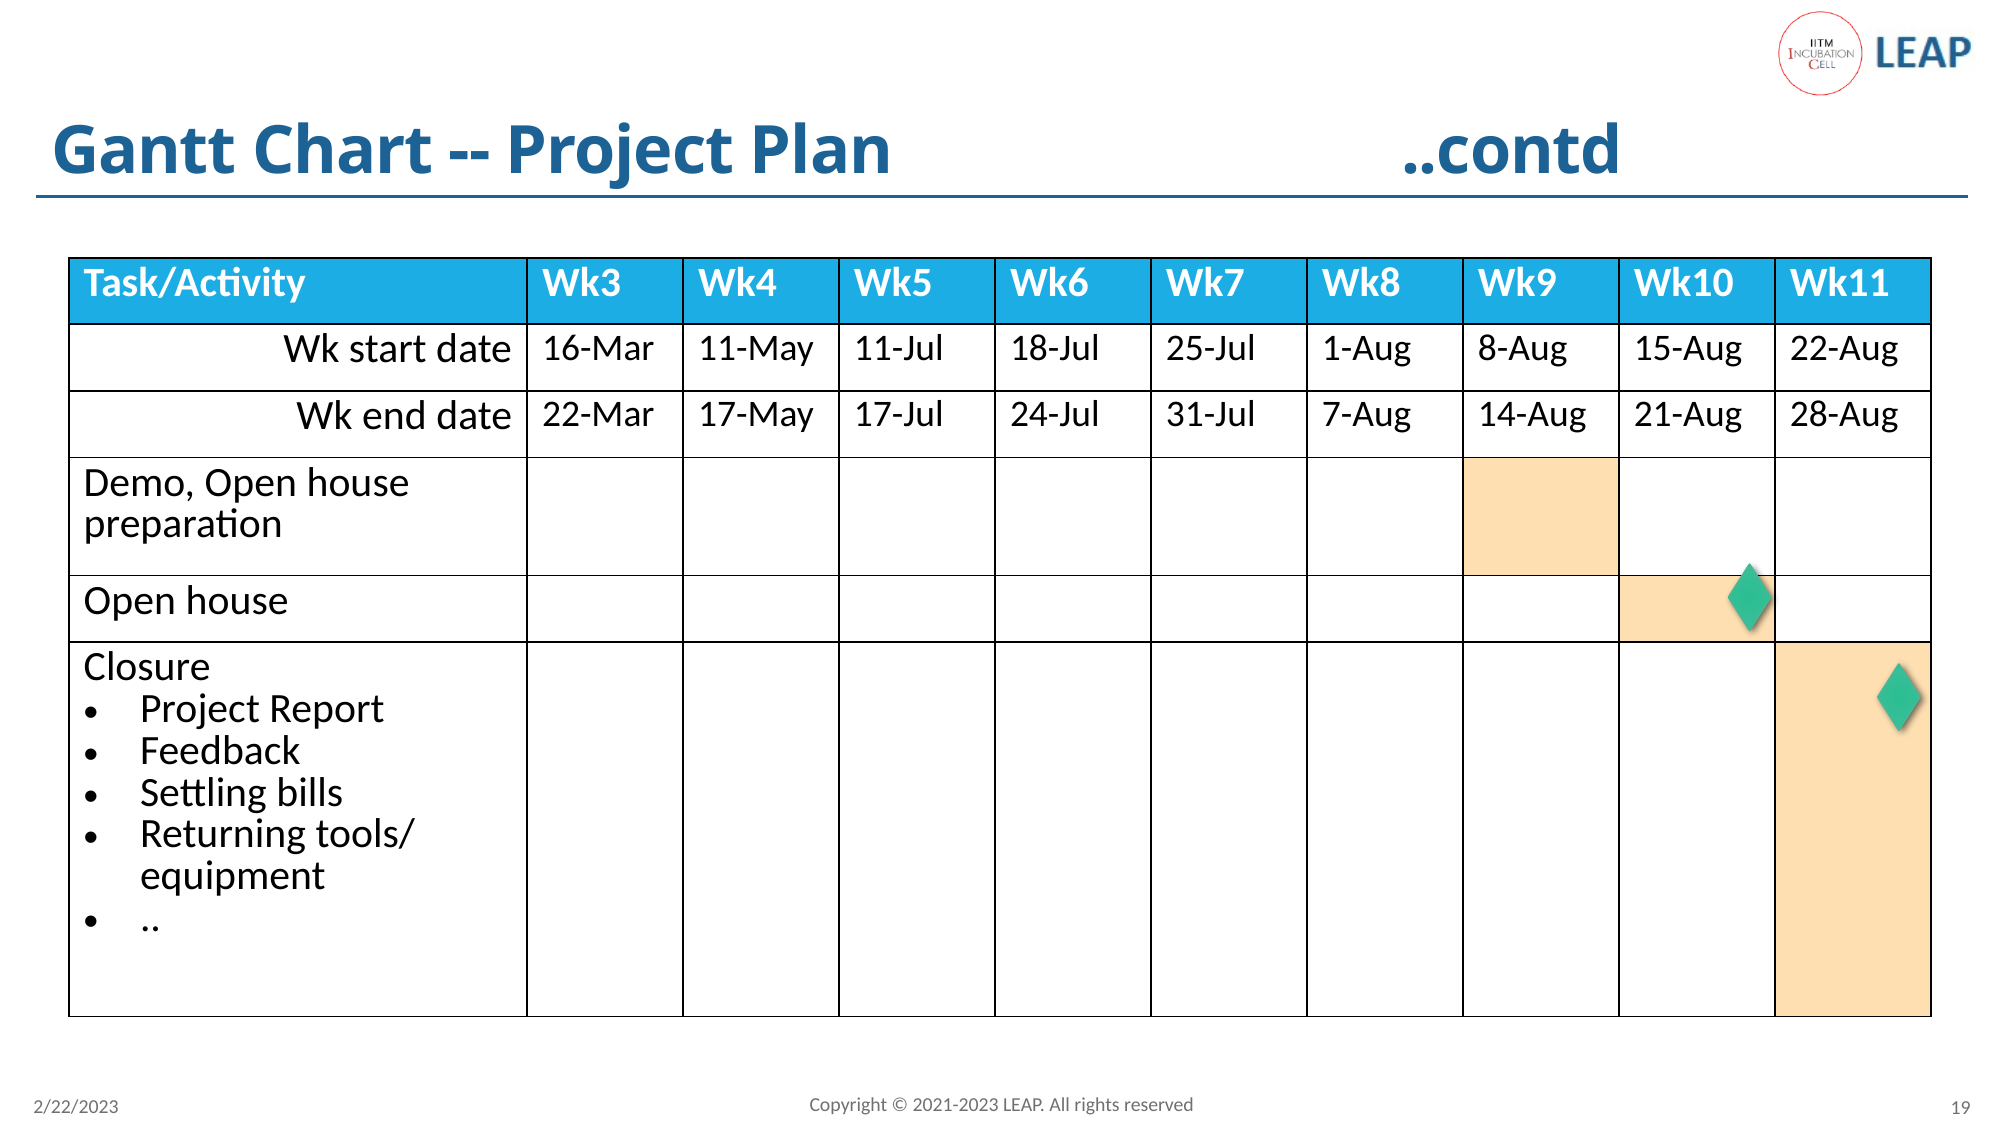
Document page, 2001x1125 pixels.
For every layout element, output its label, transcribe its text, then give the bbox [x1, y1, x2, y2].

table_header Wk3 [528, 259, 682, 323]
slide_number 19 [1770, 1065, 1986, 1125]
table_cell Wk end date [70, 392, 526, 457]
table_cell [1308, 458, 1462, 575]
table_cell [840, 643, 994, 1016]
table_cell [1464, 458, 1618, 575]
table_cell 17-Jul [840, 392, 994, 457]
table_cell [684, 643, 838, 1016]
text_box [1877, 663, 1921, 731]
table_cell [1308, 643, 1462, 1016]
table_cell Demo, Open house preparation [70, 458, 526, 575]
table_cell [996, 643, 1150, 1016]
table_cell [684, 458, 838, 575]
table_cell [1308, 576, 1462, 641]
table_header Wk8 [1308, 259, 1462, 323]
table_cell [1152, 458, 1306, 575]
table_header Wk5 [840, 259, 994, 323]
table_cell [1776, 643, 1930, 1016]
table_cell 22-Mar [528, 392, 682, 457]
picture [1775, 8, 1986, 84]
table_cell [1620, 458, 1774, 575]
table_cell 7-Aug [1308, 392, 1462, 457]
table_cell [996, 576, 1150, 641]
table_cell 28-Aug [1776, 392, 1930, 457]
table_cell 8-Aug [1464, 325, 1618, 390]
table_cell 18-Jul [996, 325, 1150, 390]
table_cell [840, 458, 994, 575]
table_cell Open house [70, 576, 526, 641]
table_cell 1-Aug [1308, 325, 1462, 390]
table_cell 31-Jul [1152, 392, 1306, 457]
table_cell [1152, 576, 1306, 641]
table_cell 15-Aug [1620, 325, 1774, 390]
table_header Wk11 [1776, 259, 1930, 323]
table_cell 24-Jul [996, 392, 1150, 457]
table_cell [1464, 576, 1618, 641]
table_cell 11-Jul [840, 325, 994, 390]
table_cell [1620, 576, 1774, 641]
table_cell [684, 576, 838, 641]
table_header Wk6 [996, 259, 1150, 323]
table_cell [1152, 643, 1306, 1016]
table_header Wk9 [1464, 259, 1618, 323]
table_cell [1464, 643, 1618, 1016]
table_cell [528, 458, 682, 575]
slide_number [18, 1064, 424, 1125]
table_cell [1776, 458, 1930, 575]
table_cell 22-Aug [1776, 325, 1930, 390]
table_cell [840, 576, 994, 641]
table_cell 11-May [684, 325, 838, 390]
table_cell 21-Aug [1620, 392, 1774, 457]
table_cell [528, 643, 682, 1016]
table_cell [1776, 576, 1930, 641]
table_cell 14-Aug [1464, 392, 1618, 457]
table_cell [528, 576, 682, 641]
table_cell 25-Jul [1152, 325, 1306, 390]
table_header Wk4 [684, 259, 838, 323]
table_header Wk10 [1620, 259, 1774, 323]
text_box [1727, 563, 1772, 632]
table_header Task/Activity [70, 259, 526, 323]
table_header Wk7 [1152, 259, 1306, 323]
table_cell Wk start date [70, 325, 526, 390]
table_cell Closure Project Report Feedback Settling bills Returning tools/ equipment .. [70, 643, 526, 1016]
footer Copyright © 2021-2023 LEAP. All rights reserved [606, 1063, 1398, 1124]
table_cell 17-May [684, 392, 838, 457]
title Gantt Chart -- Project Plan ..contd [36, 47, 1969, 196]
table_cell [996, 458, 1150, 575]
table_cell [1620, 643, 1774, 1016]
table_cell 16-Mar [528, 325, 682, 390]
